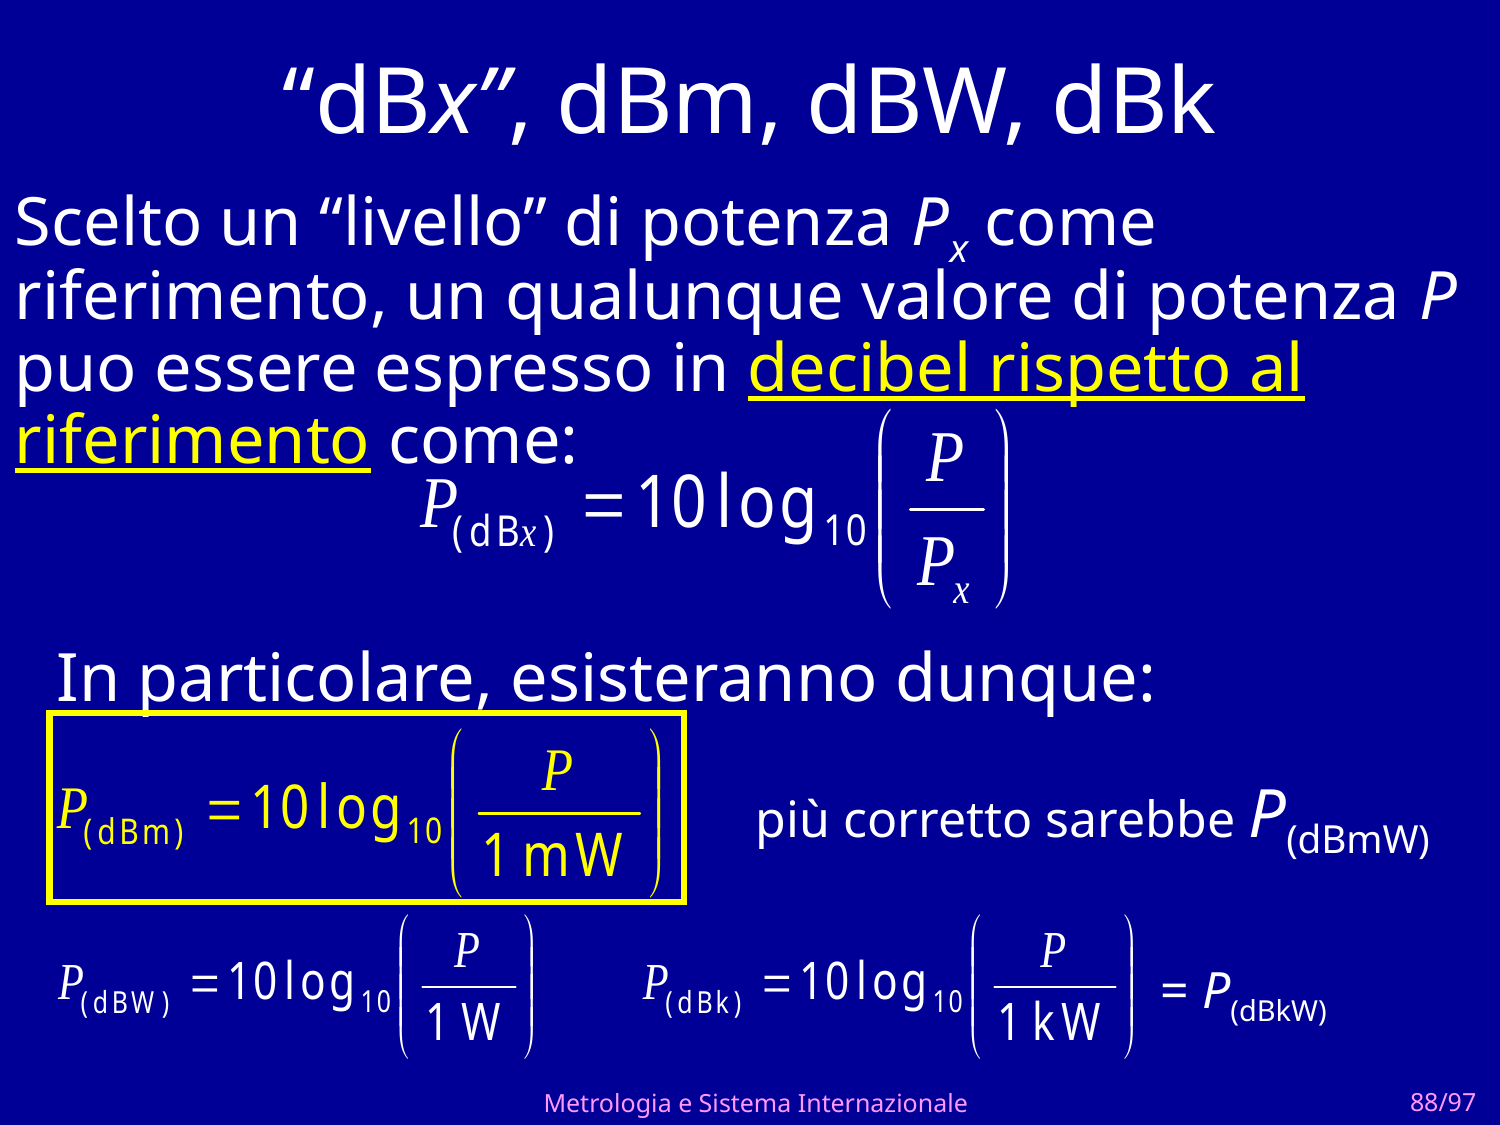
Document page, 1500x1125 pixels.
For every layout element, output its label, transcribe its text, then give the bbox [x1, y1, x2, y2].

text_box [407, 393, 1029, 621]
text_box Scelto un “livello” di potenza Px come riferimento, un qualunque valore di potenza P puo essere espresso in decibel rispetto al riferimento come: [0, 172, 1500, 390]
footer Metrologia e Sistema Internazionale [119, 1086, 1393, 1125]
title “dBx”, dBm, dBW, dBk [0, 43, 1500, 151]
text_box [41, 636, 1500, 1067]
